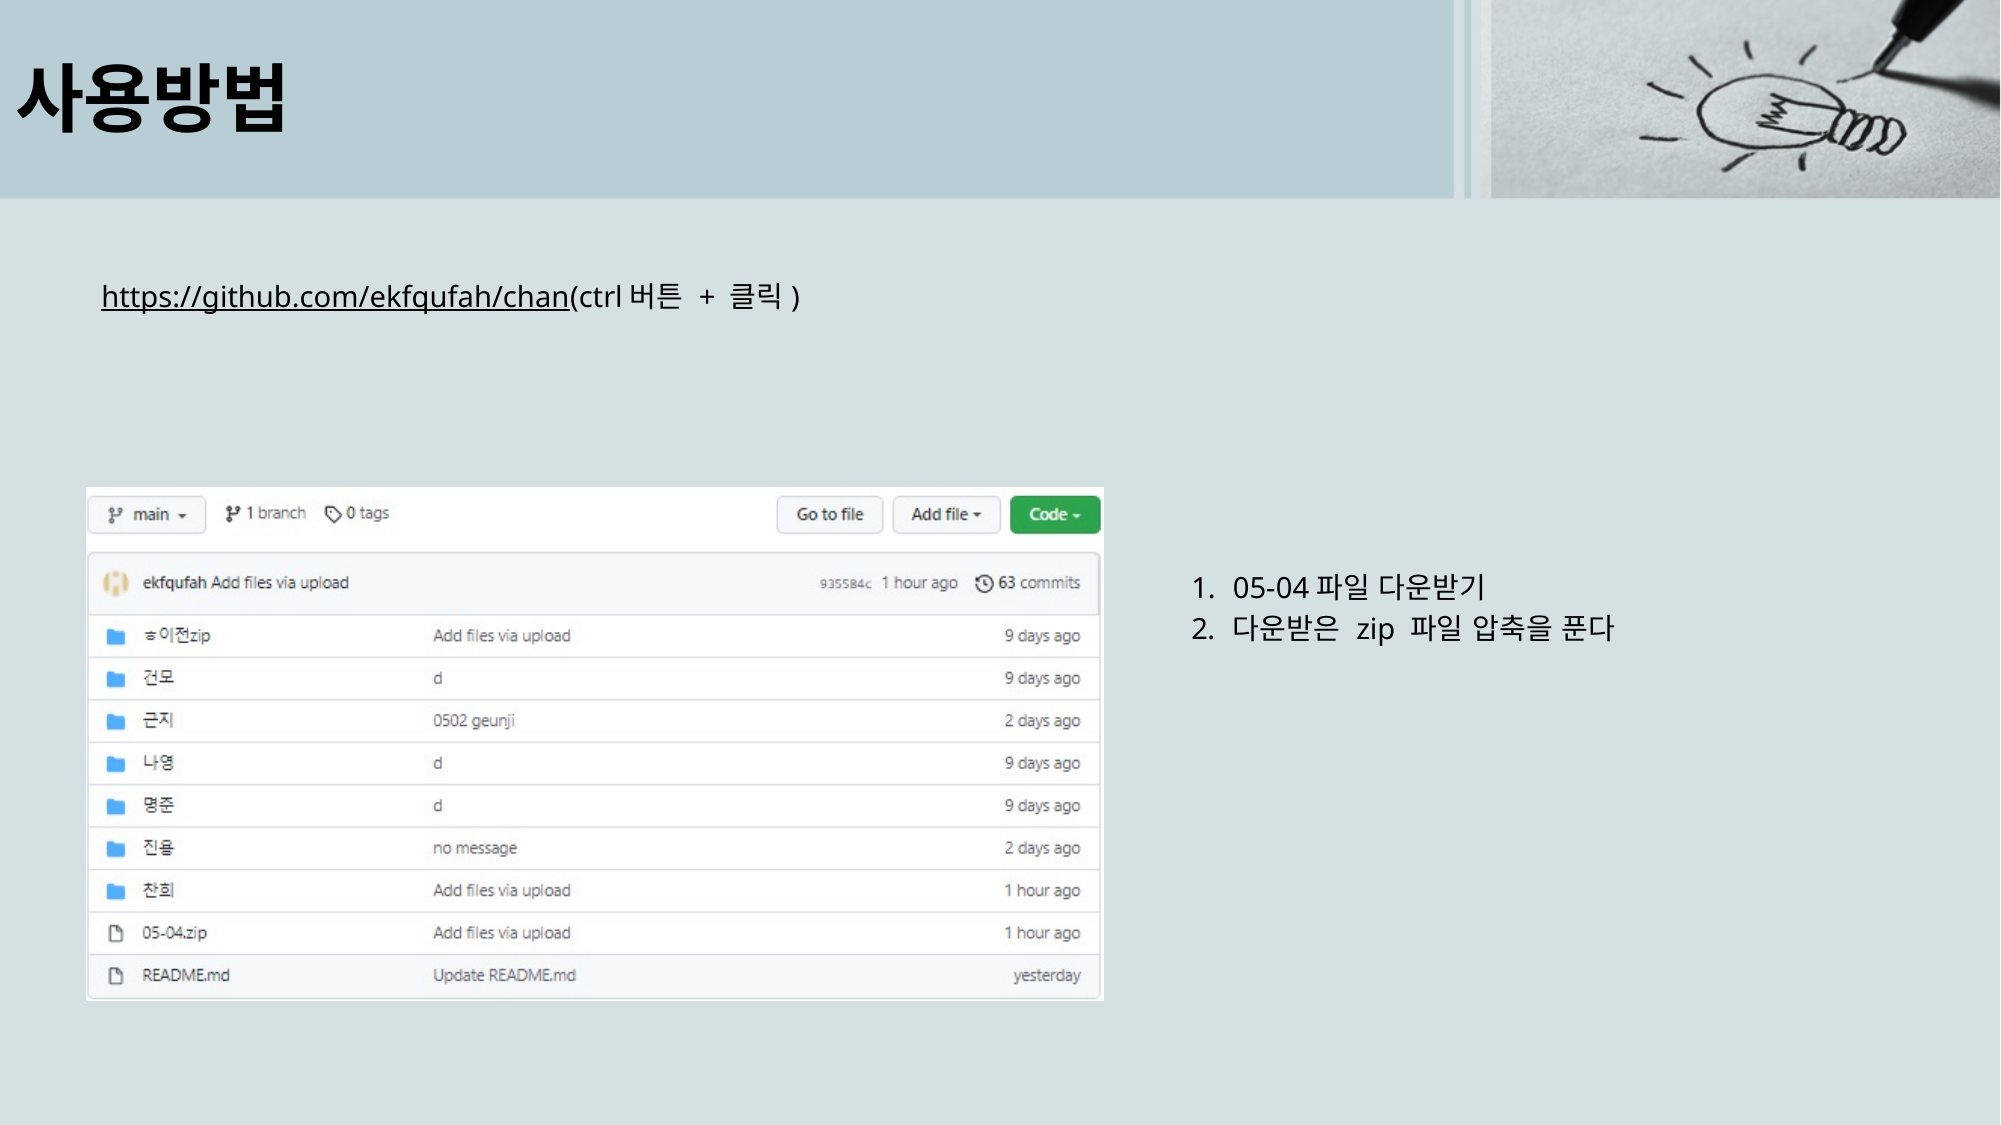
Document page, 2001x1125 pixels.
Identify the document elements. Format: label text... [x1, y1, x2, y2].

list https://github.com/ekfqufah/chan(ctrl버튼 + 클릭) [86, 247, 1945, 349]
picture [0, 0, 2001, 1125]
text_box 05-04파일 다운받기 다운받은 zip 파일 압축을 푼다 [1126, 562, 1953, 693]
title 사용방법 [0, 0, 2000, 194]
